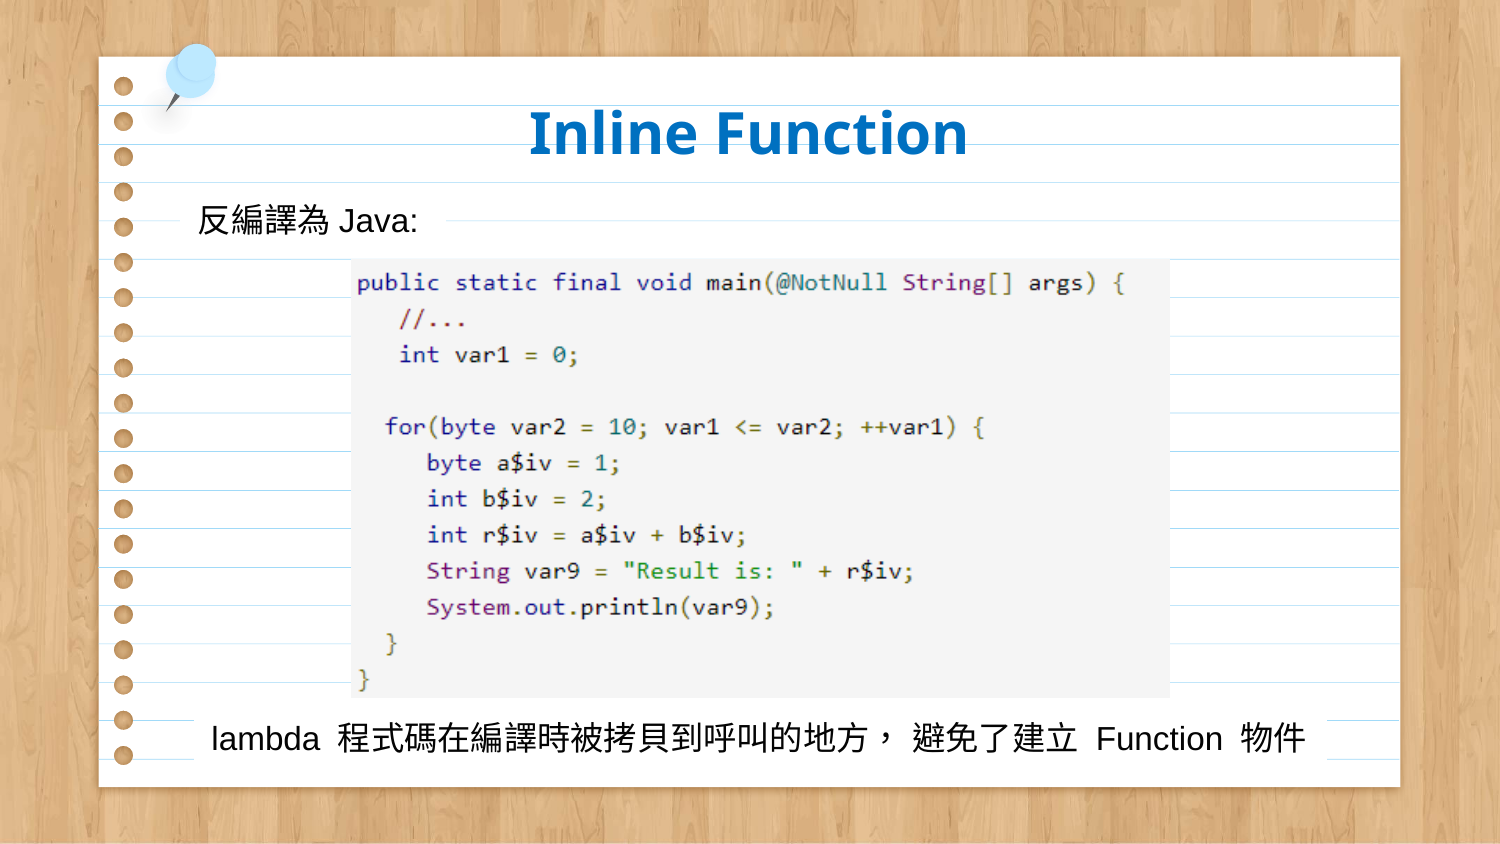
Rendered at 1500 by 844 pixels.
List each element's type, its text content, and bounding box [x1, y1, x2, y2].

text_box 反編譯為Java: [183, 191, 443, 247]
title Inline Function [146, 81, 1354, 186]
picture [0, 0, 1500, 844]
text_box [141, 43, 217, 134]
text_box lambda 程式碼在編譯時被拷貝到呼叫的地方， 避免了建立 Function 物件 [196, 710, 1325, 765]
